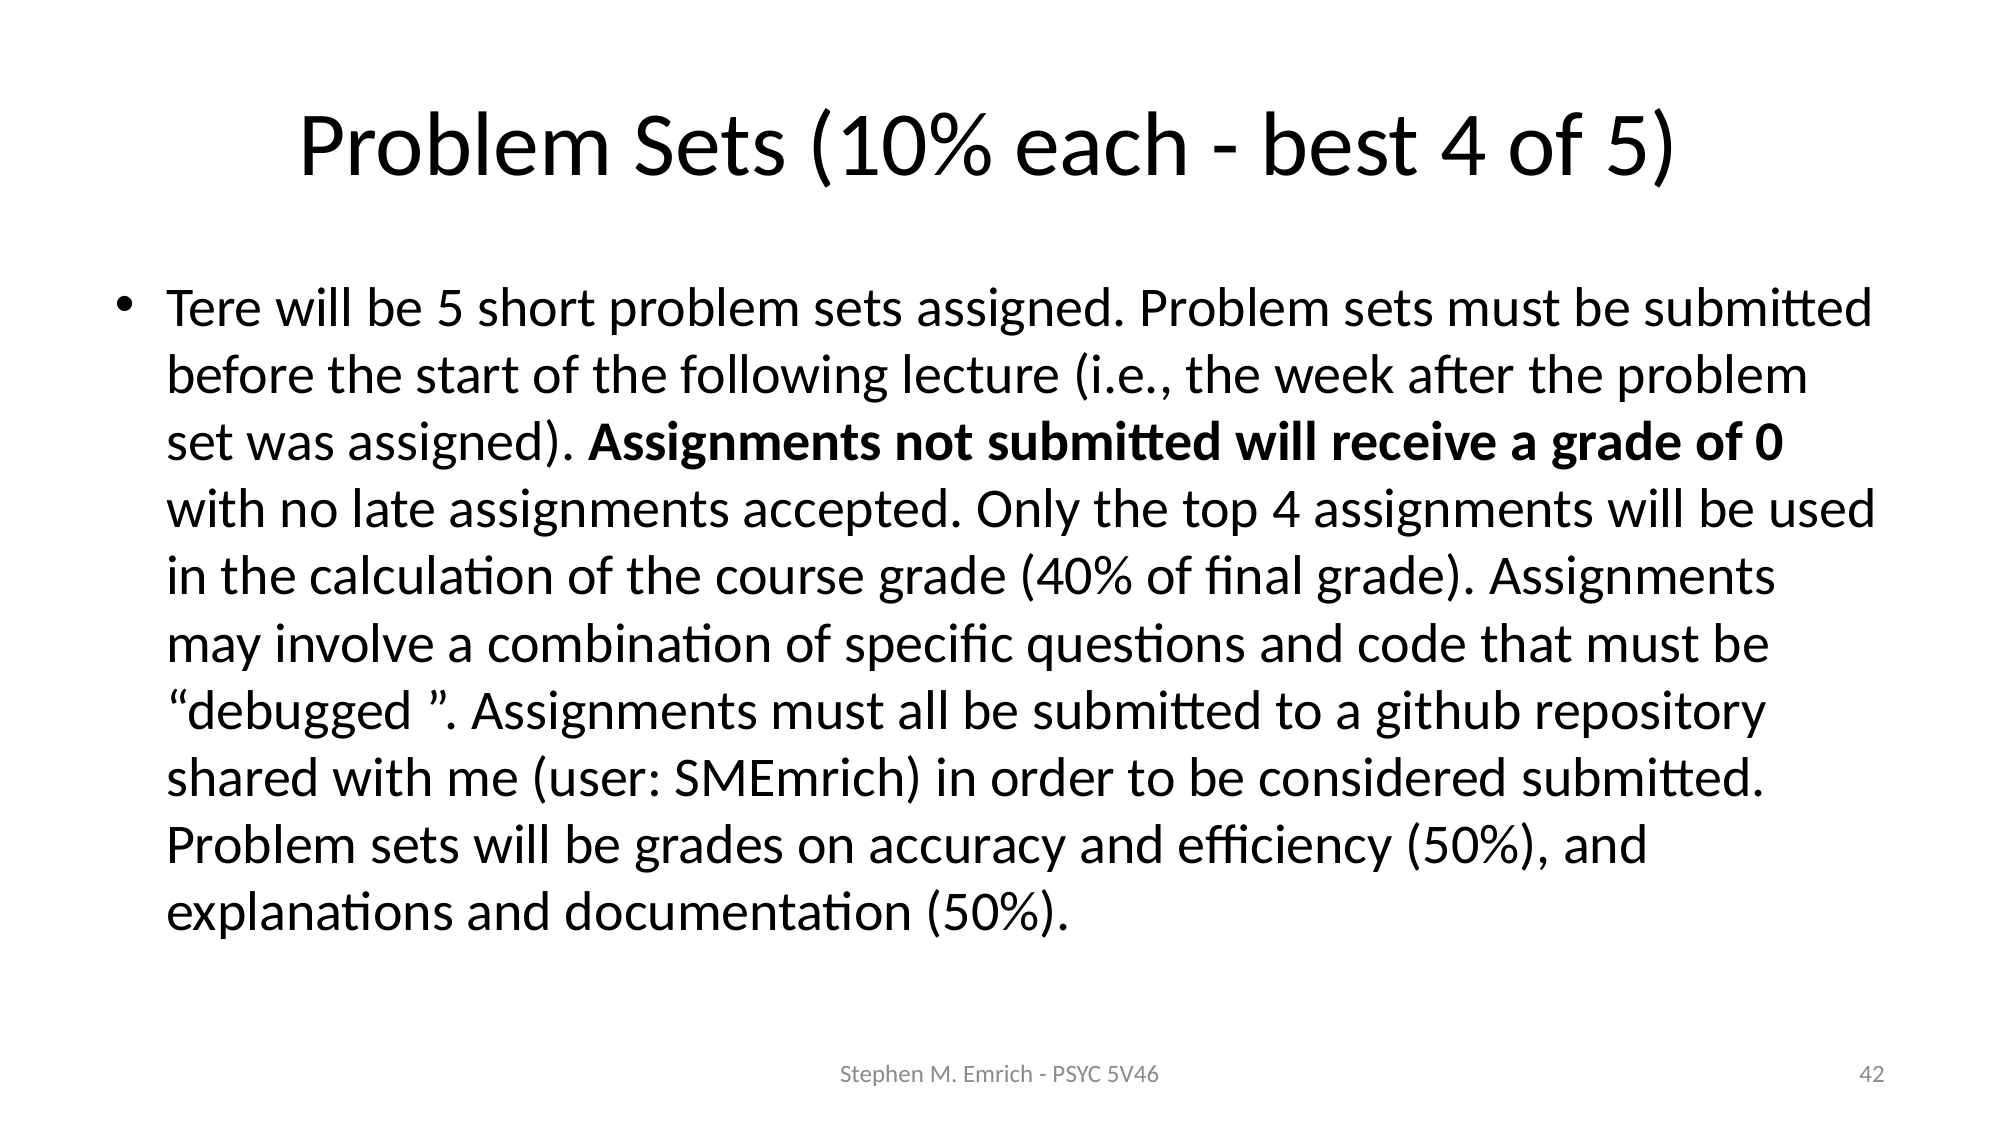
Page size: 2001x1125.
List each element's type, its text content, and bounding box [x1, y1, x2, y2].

slide_number 42 [1433, 1042, 1900, 1103]
footer Stephen M. Emrich - PSYC 5V46 [683, 1042, 1317, 1103]
list Tere will be 5 short problem sets assigned. Problem sets must be submitted before the start of the following lecture (i.e., the week after the problem set was assigned). Assignments not submitted will receive a grade of 0 with no late assignments accepted. Only the top 4 assignments will be used in the calculation of the course grade (40% of final grade). Assignments may involve a combination of specific questions and code that must be “debugged ”. Assignments must all be submitted to a github repository shared with me (user: SMEmrich) in order to be considered submitted. Problem sets will be grades on accuracy and efficiency (50%), and explanations and documentation (50%). [99, 262, 1900, 1005]
title Problem Sets (10% each - best 4 of 5) [99, 45, 1900, 233]
